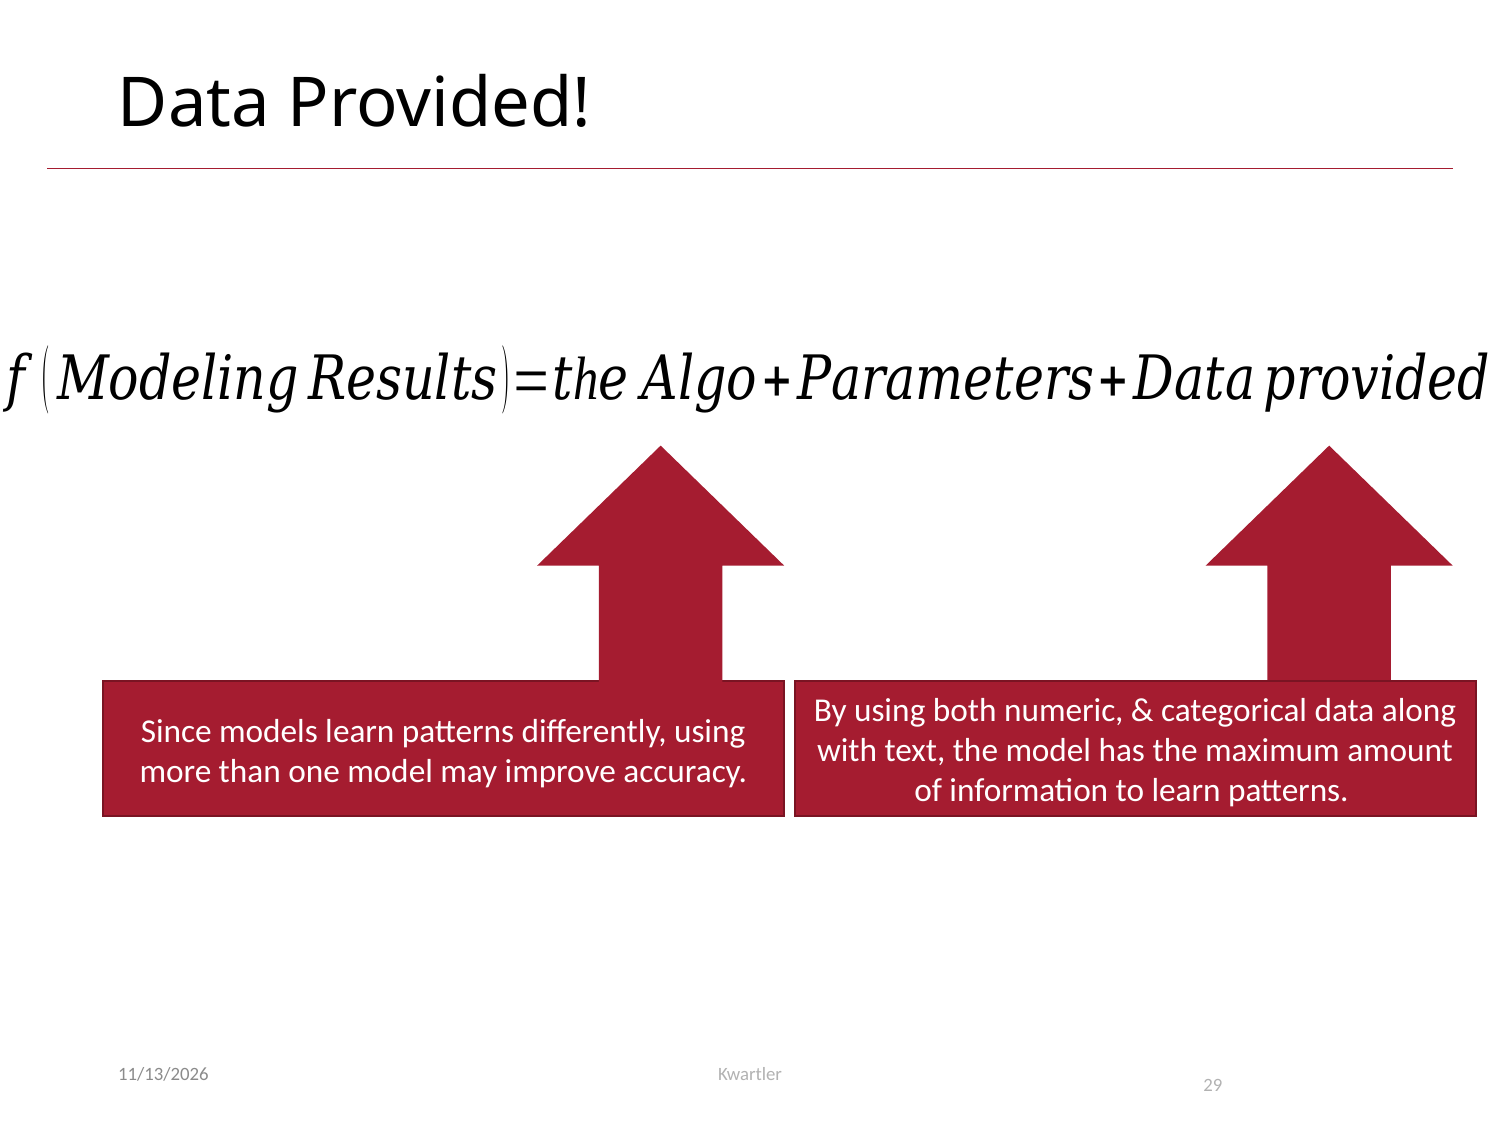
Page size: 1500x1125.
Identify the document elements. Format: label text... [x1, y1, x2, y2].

text_box Since models learn patterns differently, using more than one model may improve accuracy. [102, 680, 785, 817]
text_box [1203, 444, 1456, 680]
footer Kwartler [496, 1042, 1004, 1103]
slide_number 29 [1188, 1042, 1330, 1103]
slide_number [103, 1042, 441, 1103]
text_box [534, 444, 787, 687]
title Data Provided! [103, 59, 1397, 157]
text_box By using both numeric, & categorical data along with text, the model has the maximum amount of information to learn patterns. [794, 680, 1477, 817]
